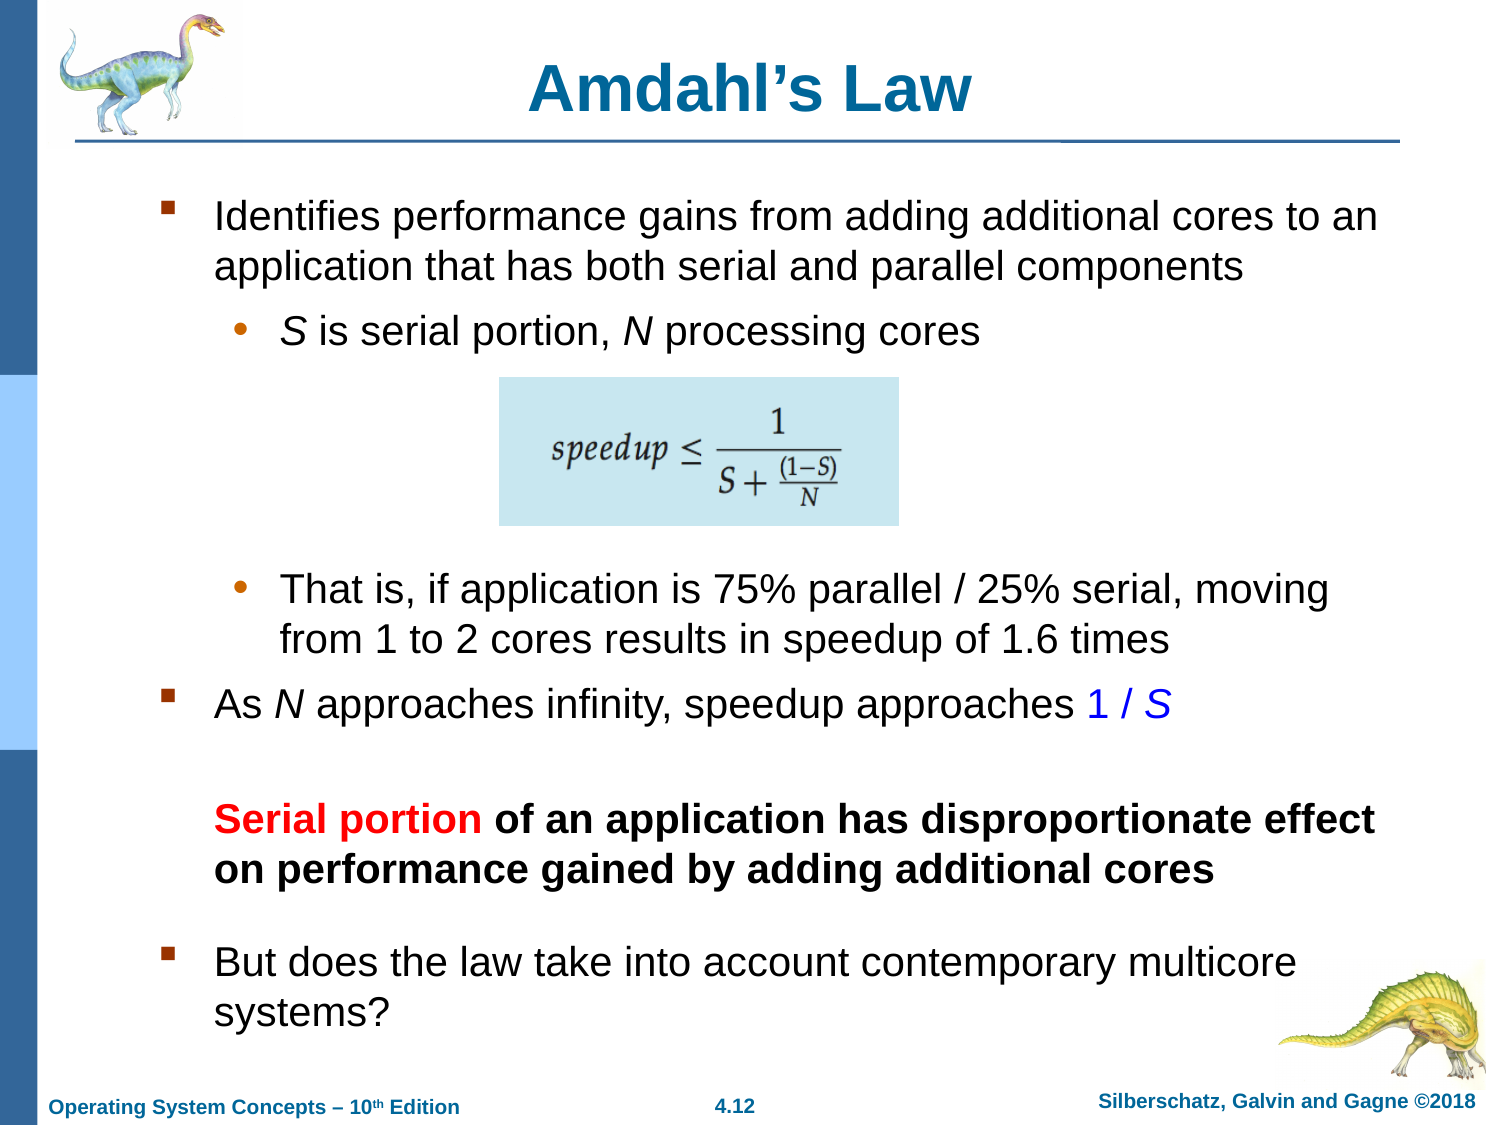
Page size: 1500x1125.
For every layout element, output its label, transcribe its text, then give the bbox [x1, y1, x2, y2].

picture [46, 0, 243, 149]
title Amdahl’s Law [75, 37, 1425, 133]
picture [1275, 959, 1486, 1090]
list Identifies performance gains from adding additional cores to an application that has both serial and parallel components S is serial portion, N processing cores That is, if application is 75% parallel / 25% serial, moving from 1 to 2 cores results in speedup of 1.6 times As N approaches infinity, speedup approaches 1 / S Serial portion of an application has disproportionate effect on performance gained by adding additional cores But does the law take into account contemporary multicore systems? [142, 181, 1439, 925]
picture [499, 376, 899, 526]
